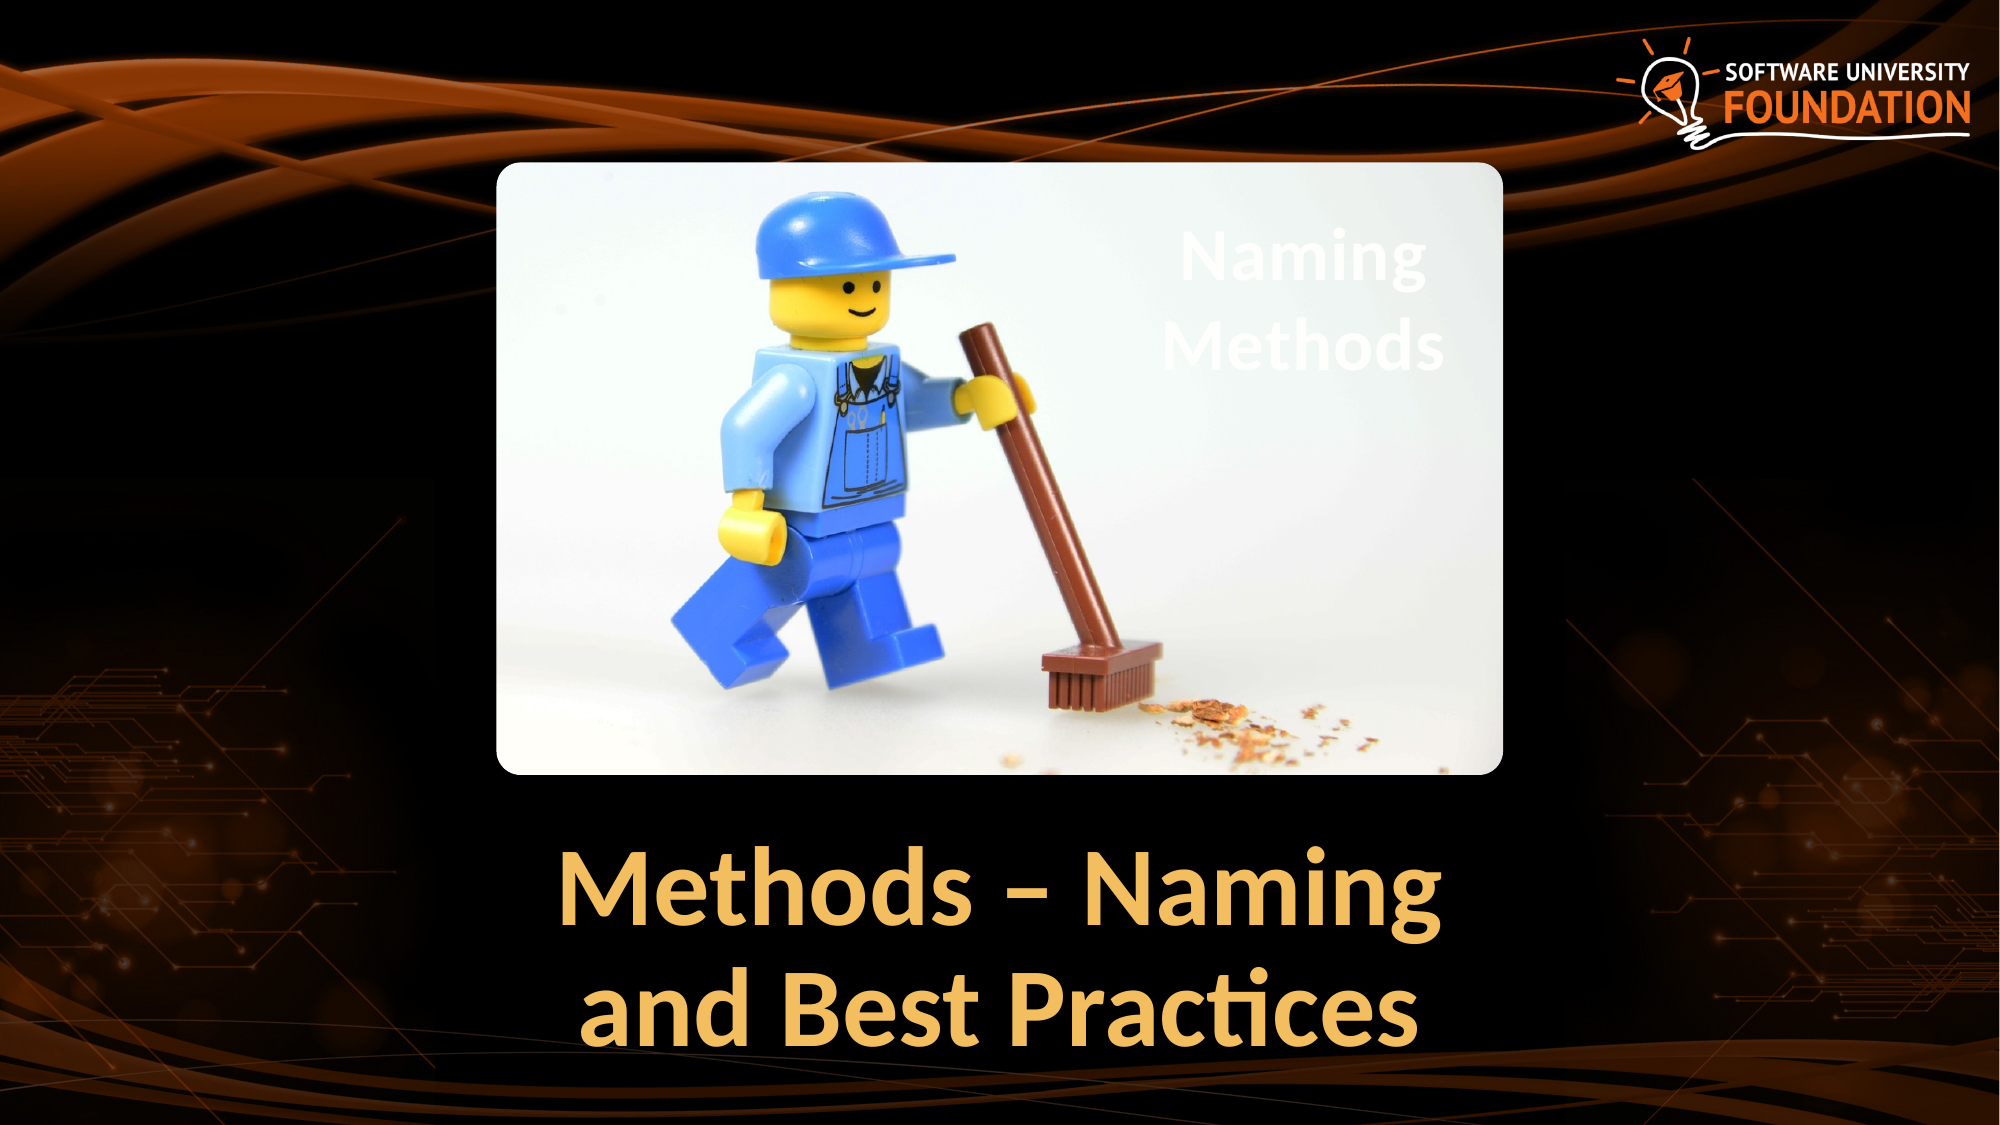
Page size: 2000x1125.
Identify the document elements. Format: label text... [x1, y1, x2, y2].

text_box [496, 162, 1504, 775]
title Methods – Naming and Best Practices [99, 818, 1900, 1075]
picture [0, 0, 2000, 1125]
